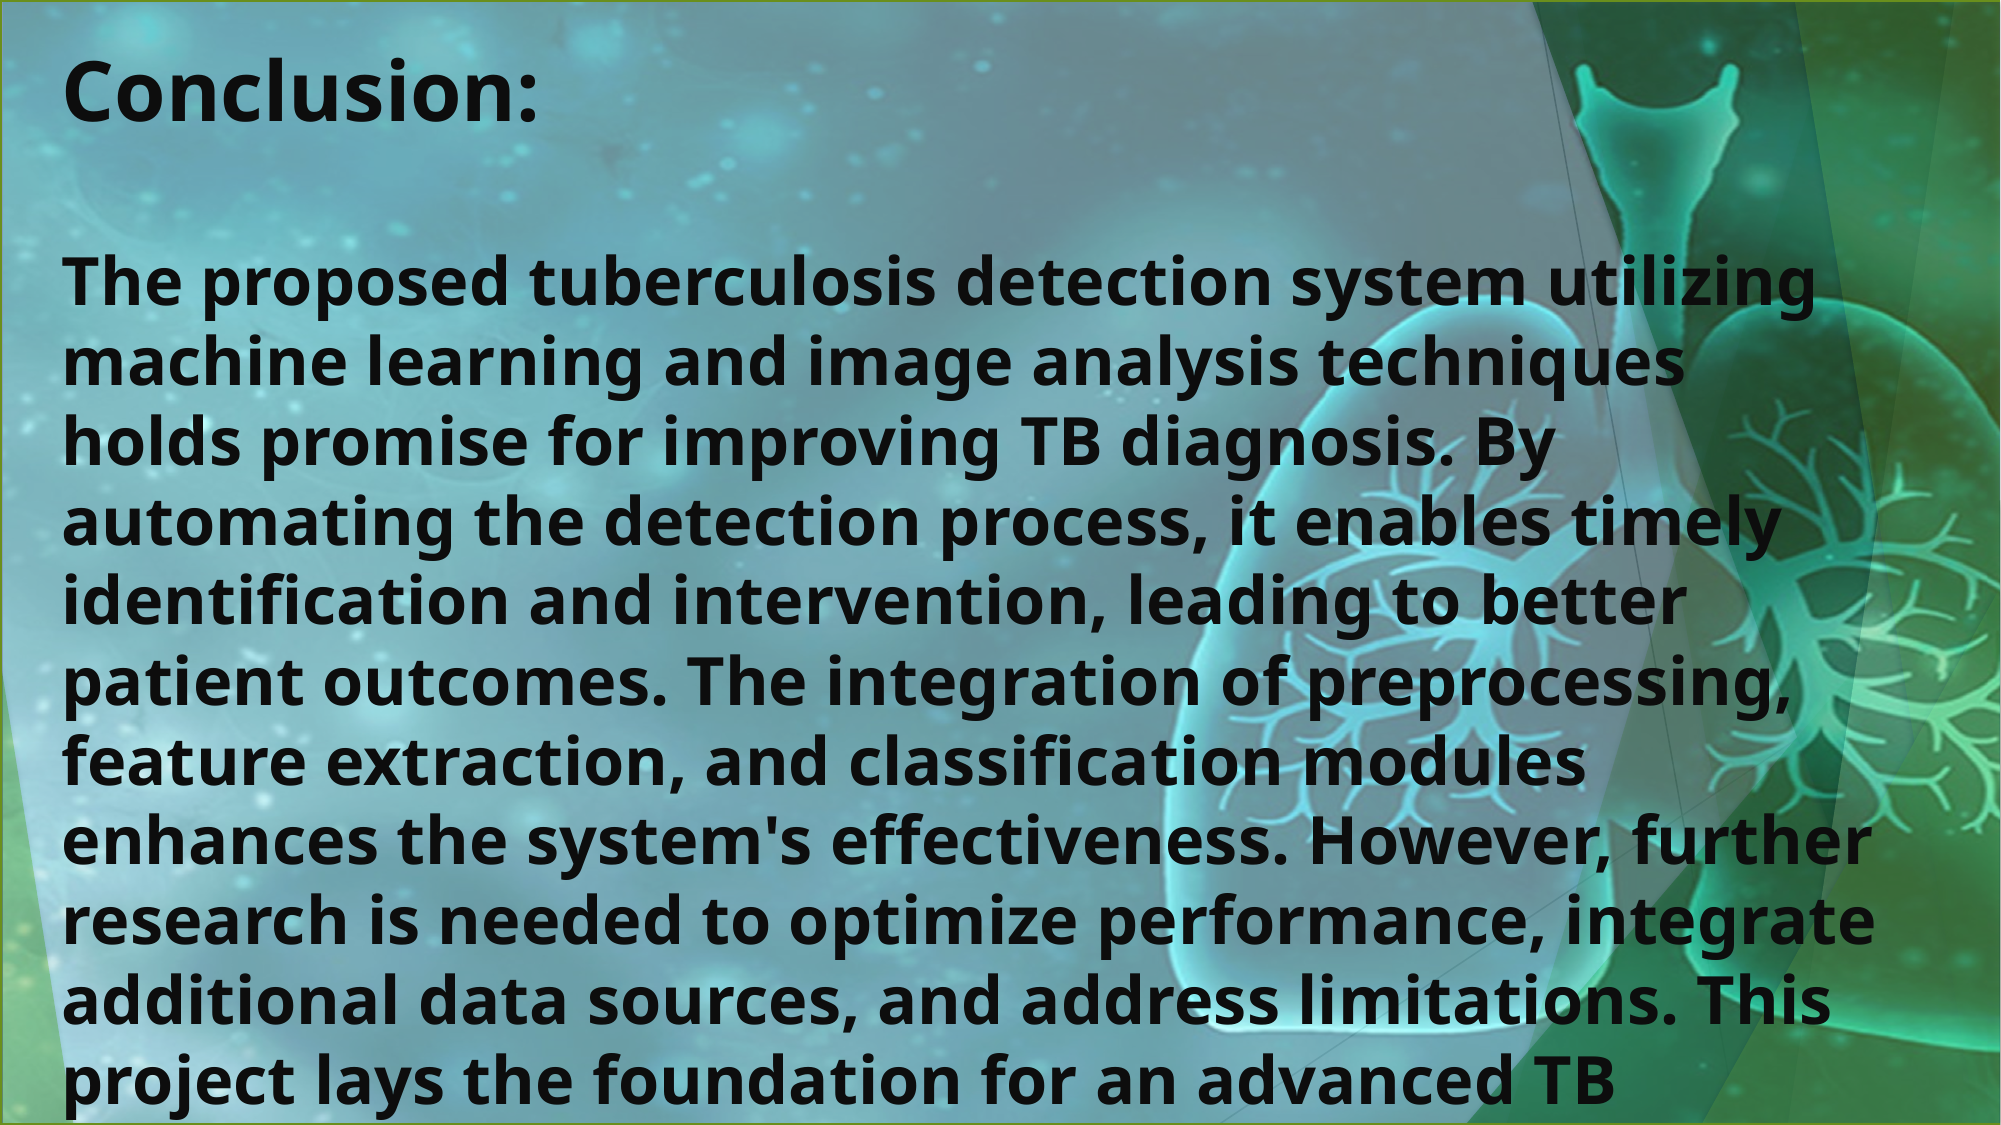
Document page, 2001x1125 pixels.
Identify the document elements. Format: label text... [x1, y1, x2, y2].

text_box [0, 0, 2000, 1125]
text_box Conclusion: The proposed tuberculosis detection system utilizing machine learning and image analysis techniques holds promise for improving TB diagnosis. By automating the detection process, it enables timely identification and intervention, leading to better patient outcomes. The integration of preprocessing, feature extraction, and classification modules enhances the system's effectiveness. However, further research is needed to optimize performance, integrate additional data sources, and address limitations. This project lays the foundation for an advanced TB detection system that contributes to global efforts against tuberculosis. [46, 31, 1894, 1125]
